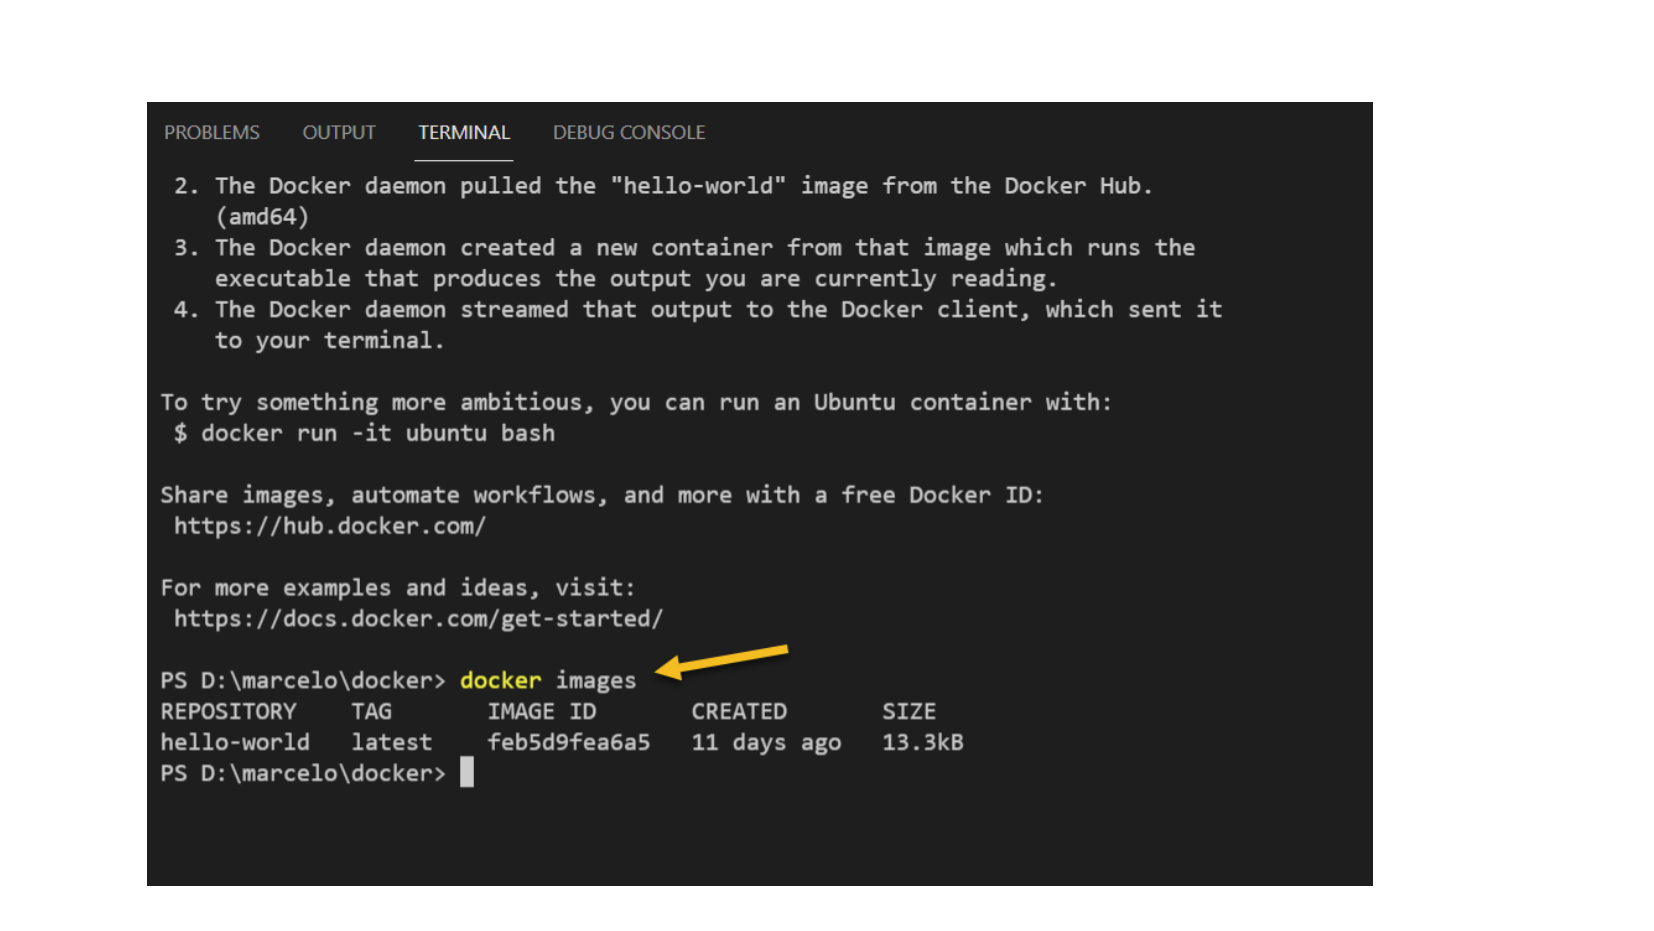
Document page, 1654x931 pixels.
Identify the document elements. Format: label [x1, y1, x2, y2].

picture [147, 102, 1373, 886]
